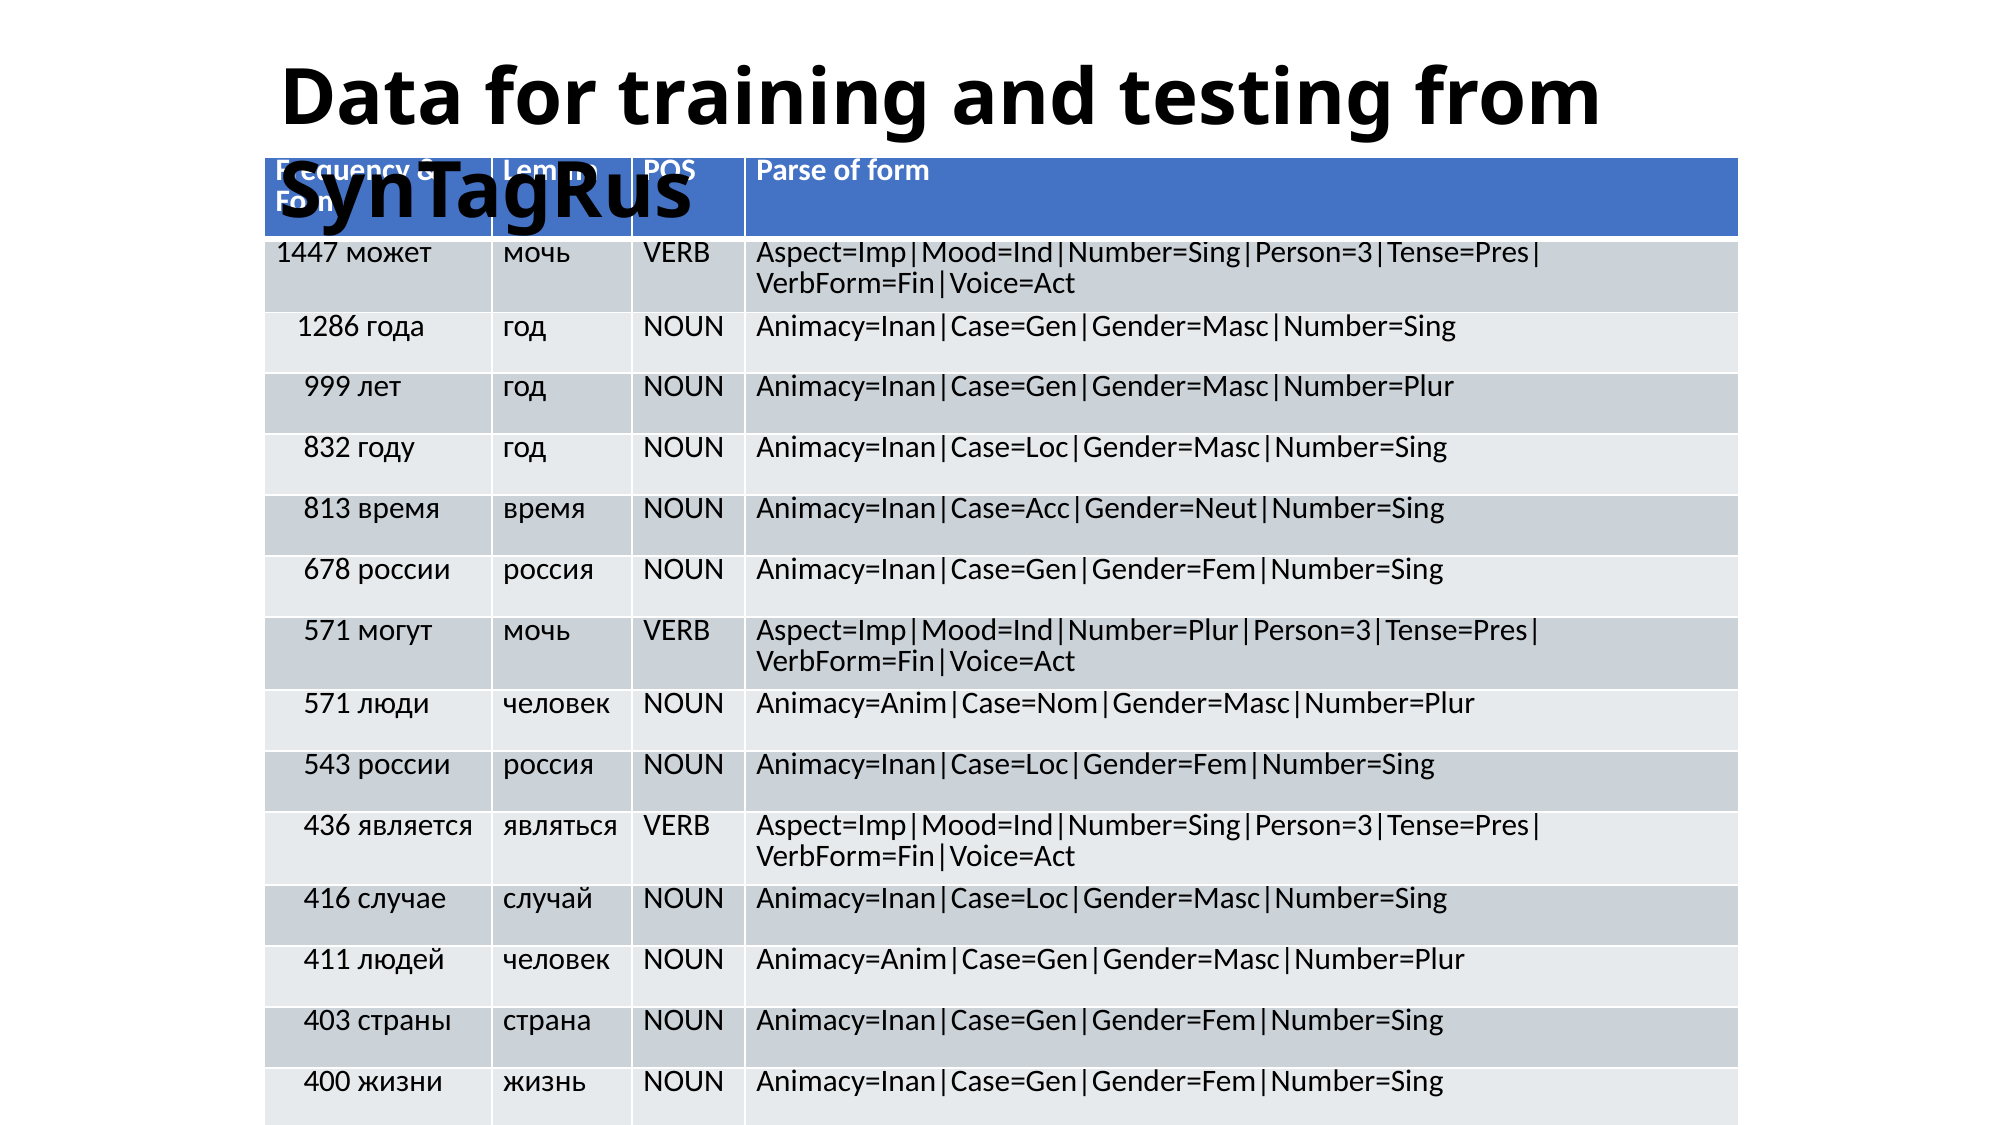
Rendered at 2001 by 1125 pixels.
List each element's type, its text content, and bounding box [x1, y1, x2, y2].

table_cell 571 люди [265, 691, 491, 750]
table_cell VERB [633, 618, 744, 689]
table_cell 1447 может [265, 242, 491, 312]
table_cell 416 случае [265, 886, 491, 945]
table_cell год [493, 435, 631, 494]
table_cell случай [493, 886, 631, 945]
table_cell NOUN [633, 947, 744, 1006]
table_cell россия [493, 557, 631, 616]
table_cell 1286 года [265, 313, 491, 372]
table_cell 400 жизни [265, 1069, 491, 1125]
table_cell Aspect=Imp|Mood=Ind|Number=Sing|Person=3|Tense=Pres|VerbForm=Fin|Voice=Act [746, 242, 1738, 312]
table_cell 813 время [265, 496, 491, 555]
table_cell Animacy=Anim|Case=Gen|Gender=Masc|Number=Plur [746, 947, 1738, 1006]
table_cell Animacy=Inan|Case=Loc|Gender=Fem|Number=Sing [746, 752, 1738, 811]
table_cell NOUN [633, 313, 744, 372]
table_cell Animacy=Inan|Case=Acc|Gender=Neut|Number=Sing [746, 496, 1738, 555]
table_cell Aspect=Imp|Mood=Ind|Number=Sing|Person=3|Tense=Pres|VerbForm=Fin|Voice=Act [746, 813, 1738, 884]
table_cell человек [493, 691, 631, 750]
table_cell 999 лет [265, 374, 491, 433]
table_cell Animacy=Inan|Case=Gen|Gender=Masc|Number=Sing [746, 313, 1738, 372]
table_cell Animacy=Inan|Case=Loc|Gender=Masc|Number=Sing [746, 886, 1738, 945]
table_cell Animacy=Inan|Case=Gen|Gender=Fem|Number=Sing [746, 1069, 1738, 1125]
table_cell NOUN [633, 557, 744, 616]
table_cell 436 является [265, 813, 491, 884]
table_cell NOUN [633, 496, 744, 555]
table_cell являться [493, 813, 631, 884]
table_cell NOUN [633, 752, 744, 811]
table_cell NOUN [633, 374, 744, 433]
table_cell мочь [493, 242, 631, 312]
table_cell Animacy=Inan|Case=Gen|Gender=Fem|Number=Sing [746, 1008, 1738, 1067]
table_cell страна [493, 1008, 631, 1067]
table_cell 403 страны [265, 1008, 491, 1067]
table_cell 571 могут [265, 618, 491, 689]
text_box Data for training and testing from SynTagRus [264, 39, 1764, 241]
table_cell NOUN [633, 1069, 744, 1125]
table_cell год [493, 313, 631, 372]
table_cell жизнь [493, 1069, 631, 1125]
table_cell NOUN [633, 435, 744, 494]
table_cell VERB [633, 242, 744, 312]
table_cell 411 людей [265, 947, 491, 1006]
table_cell Aspect=Imp|Mood=Ind|Number=Plur|Person=3|Tense=Pres|VerbForm=Fin|Voice=Act [746, 618, 1738, 689]
table_cell мочь [493, 618, 631, 689]
table_cell 678 россии [265, 557, 491, 616]
table_cell человек [493, 947, 631, 1006]
table_cell время [493, 496, 631, 555]
table_cell NOUN [633, 1008, 744, 1067]
table_cell Animacy=Anim|Case=Nom|Gender=Masc|Number=Plur [746, 691, 1738, 750]
table_cell NOUN [633, 691, 744, 750]
table_cell год [493, 374, 631, 433]
table_cell Animacy=Inan|Case=Gen|Gender=Fem|Number=Sing [746, 557, 1738, 616]
table_cell VERB [633, 813, 744, 884]
table_cell 832 году [265, 435, 491, 494]
table_cell NOUN [633, 886, 744, 945]
table_cell россия [493, 752, 631, 811]
table_cell 543 россии [265, 752, 491, 811]
table_cell Animacy=Inan|Case=Loc|Gender=Masc|Number=Sing [746, 435, 1738, 494]
table_cell Animacy=Inan|Case=Gen|Gender=Masc|Number=Plur [746, 374, 1738, 433]
